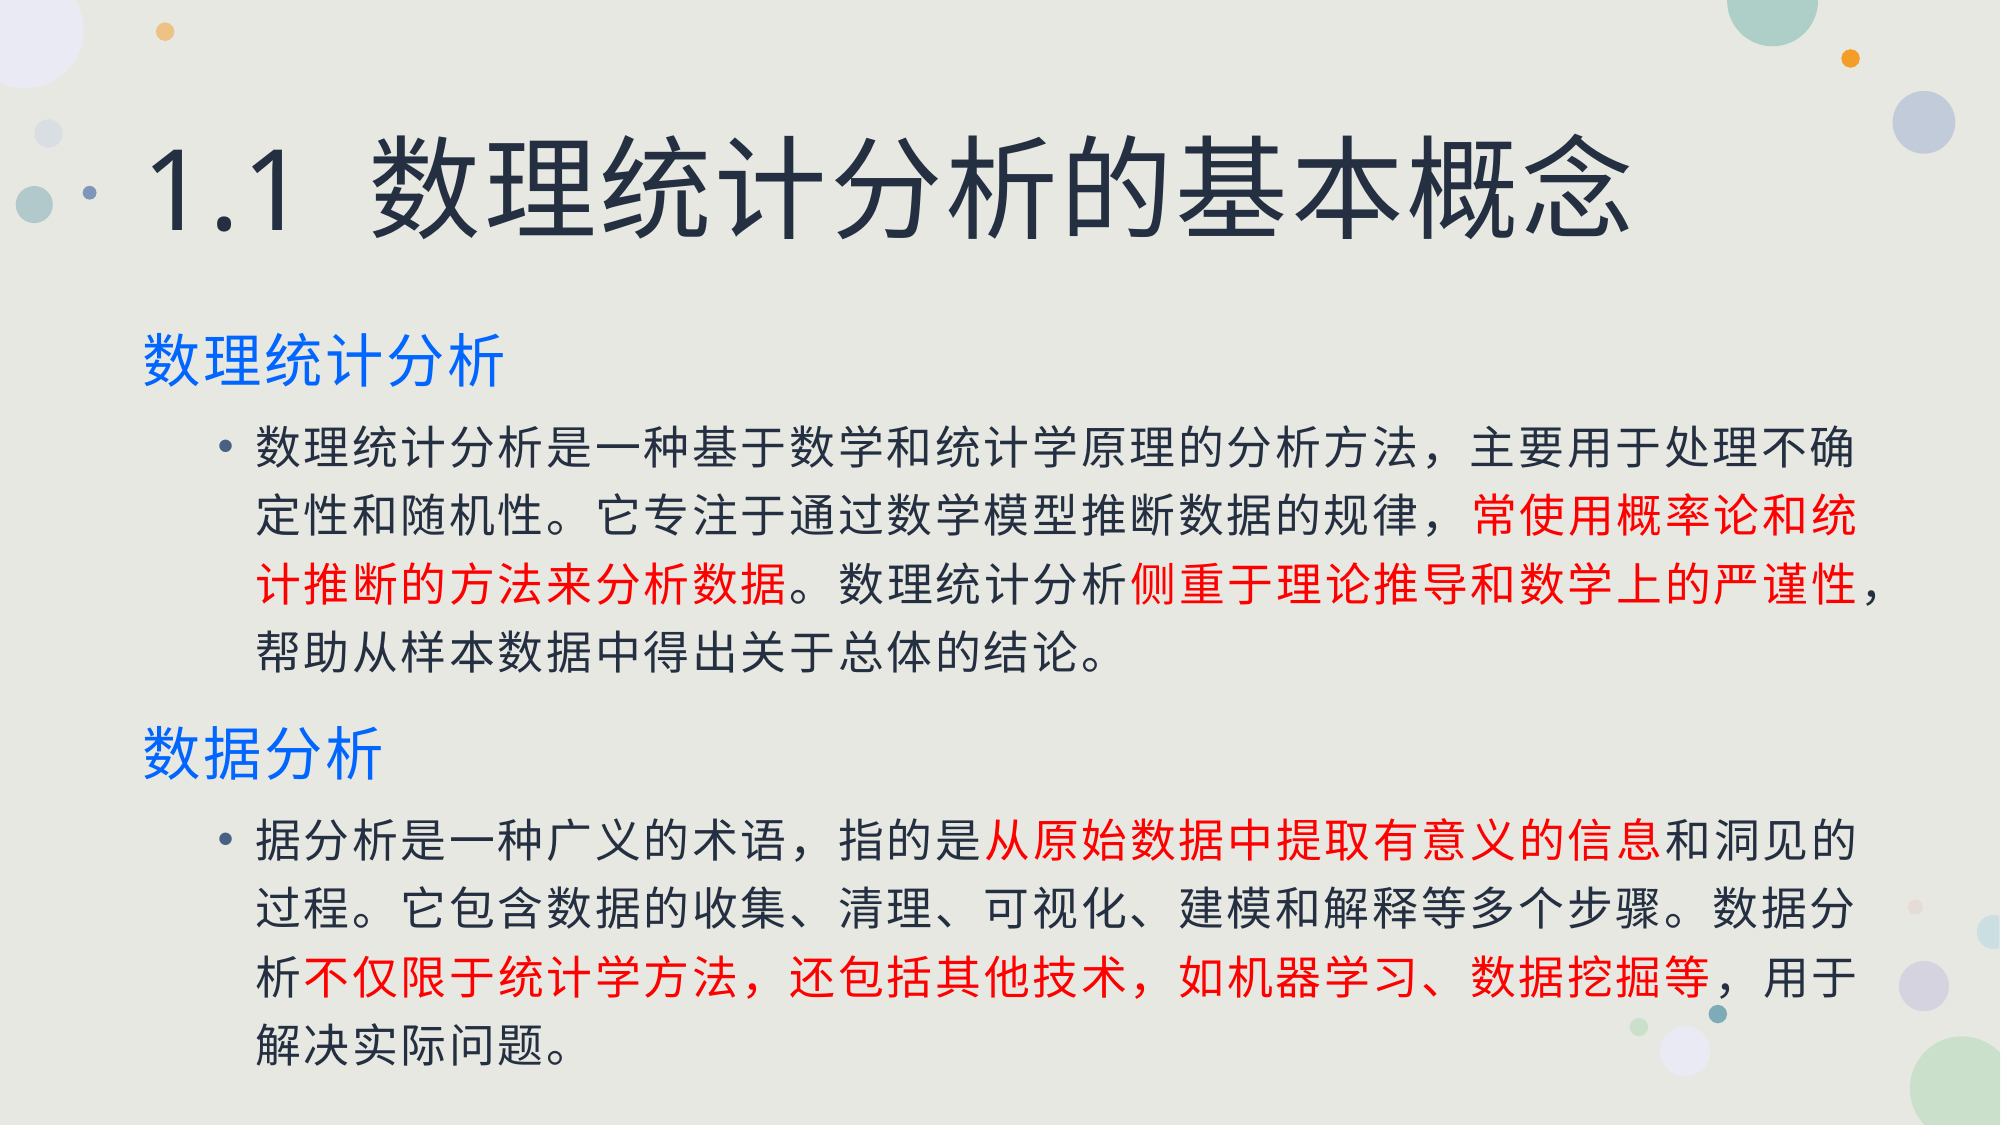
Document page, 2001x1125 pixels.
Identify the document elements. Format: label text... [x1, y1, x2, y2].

list 数理统计分析 数理统计分析是一种基于数学和统计学原理的分析方法，主要用于处理不确定性和随机性。它专注于通过数学模型推断数据的规律，常使用概率论和统计推断的方法来分析数据。数理统计分析侧重于理论推导和数学上的严谨性，帮助从样本数据中得出关于总体的结论。 数据分析 据分析是一种广义的术语，指的是从原始数据中提取有意义的信息和洞见的过程。它包含数据的收集、清理、可视化、建模和解释等多个步骤。数据分析不仅限于统计学方法，还包括其他技术，如机器学习、数据挖掘等，用于解决实际问题。 [127, 299, 1877, 1125]
title 1.1 数理统计分析的基本概念 [127, 59, 1877, 278]
